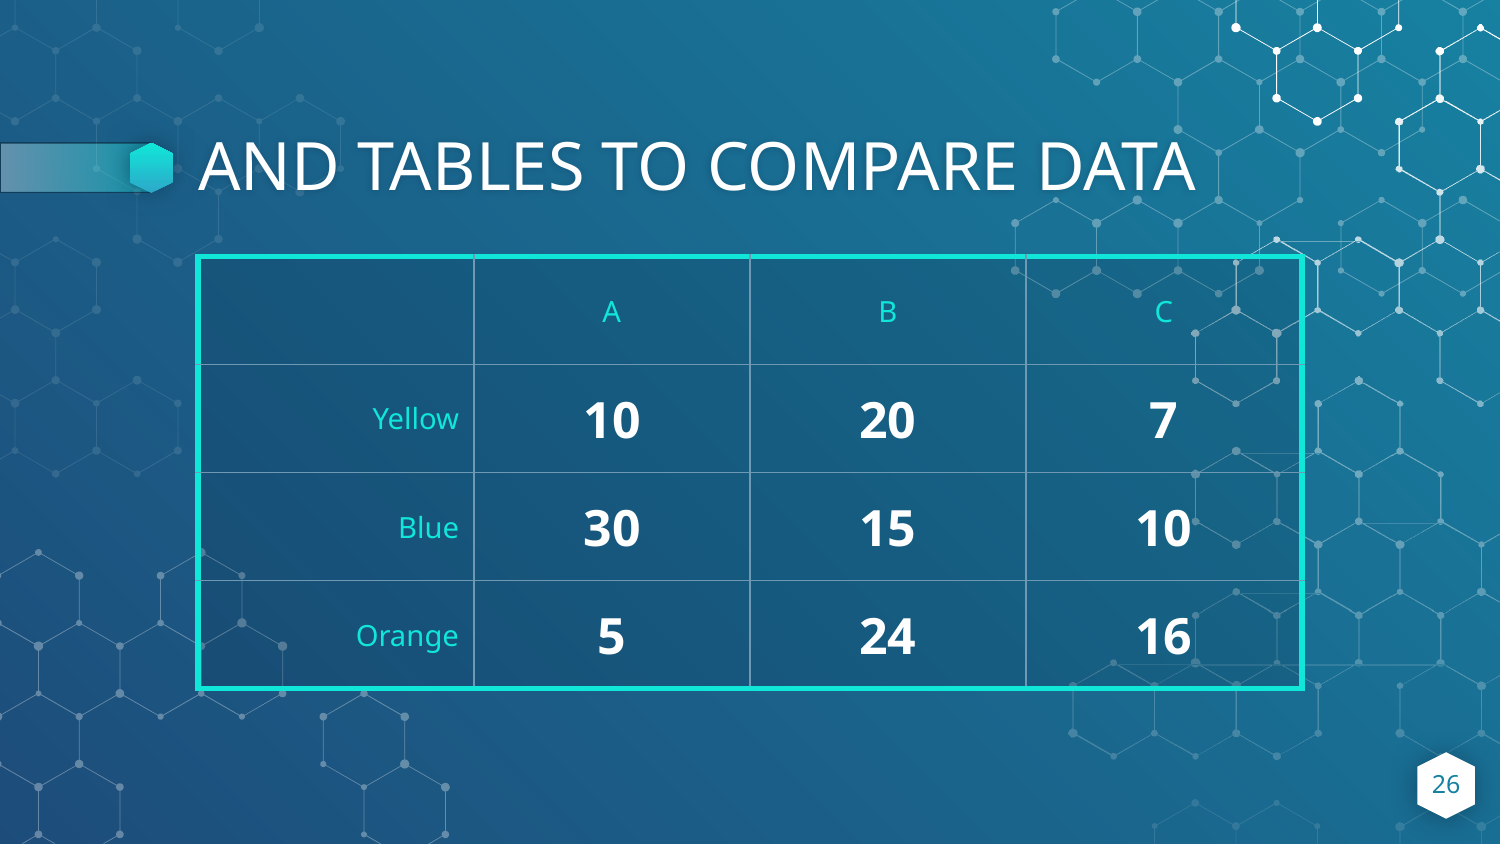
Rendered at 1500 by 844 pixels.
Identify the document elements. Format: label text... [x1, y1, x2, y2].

table_cell 5 [475, 581, 749, 686]
table_cell 16 [1027, 581, 1299, 686]
title AND TABLES TO COMPARE DATA [198, 140, 1302, 198]
table_cell Orange [201, 581, 473, 686]
table_header B [751, 259, 1025, 364]
table_cell Yellow [201, 365, 473, 472]
table_cell 7 [1027, 365, 1299, 472]
table_cell 15 [751, 473, 1025, 580]
table_cell Blue [201, 473, 473, 580]
table_cell 20 [751, 365, 1025, 472]
table_header C [1027, 259, 1299, 364]
table_cell 10 [475, 365, 749, 472]
table_cell 30 [475, 473, 749, 580]
table_header A [475, 259, 749, 364]
table_cell 24 [751, 581, 1025, 686]
table_header [201, 259, 473, 364]
slide_number 26 [1417, 752, 1475, 819]
table_cell 10 [1027, 473, 1299, 580]
